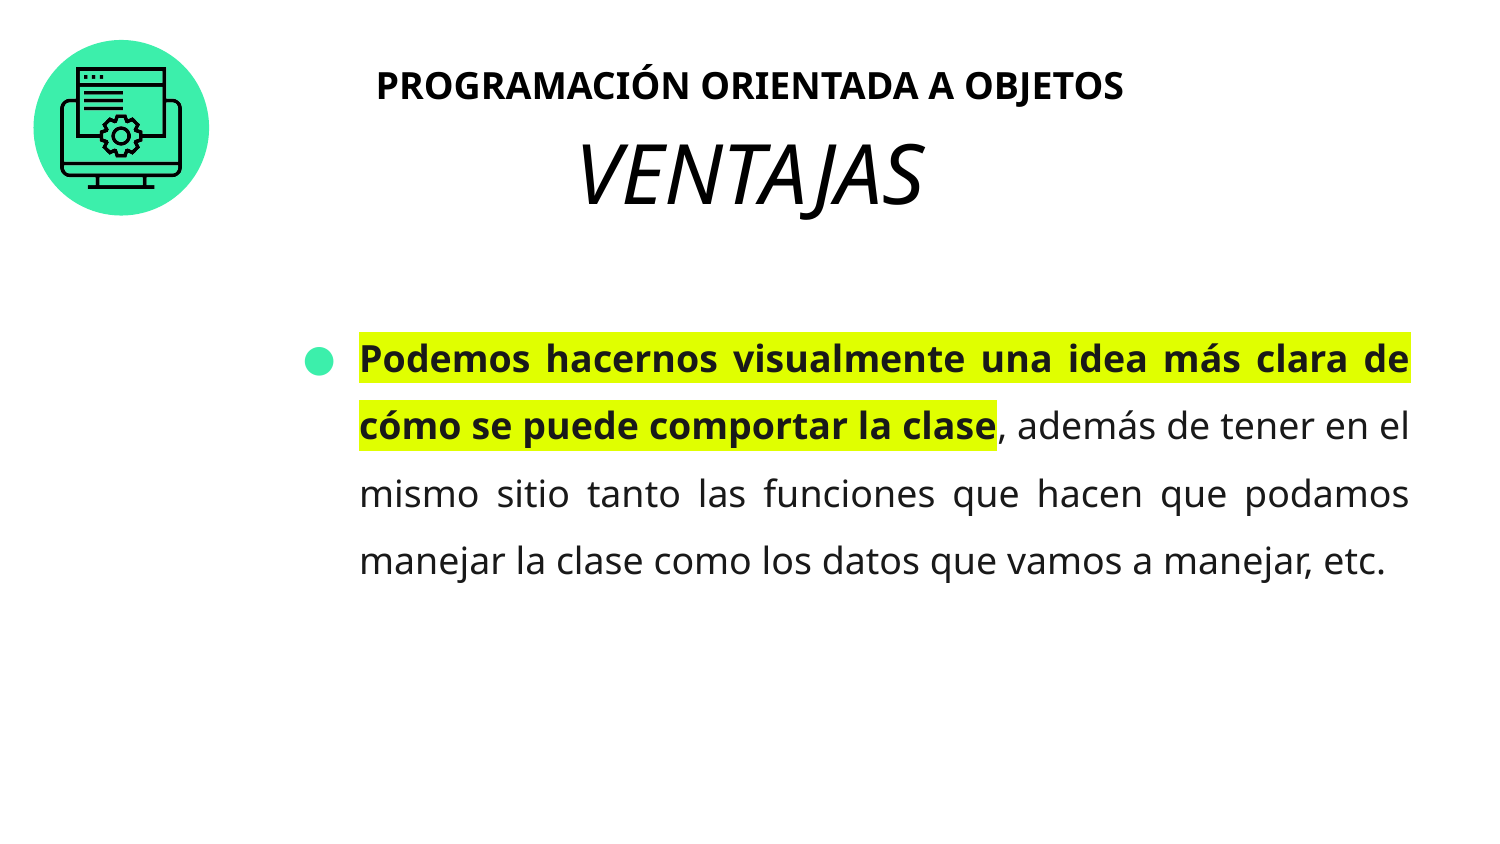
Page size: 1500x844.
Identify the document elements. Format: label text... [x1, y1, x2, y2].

text_box Podemos hacernos visualmente una idea más clara de cómo se puede comportar la clase, además de tener en el mismo sitio tanto las funciones que hacen que podamos manejar la clase como los datos que vamos a manejar, etc. [269, 296, 1426, 648]
text_box PROGRAMACIÓN ORIENTADA A OBJETOS VENTAJAS [269, 39, 1231, 203]
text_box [33, 39, 210, 216]
